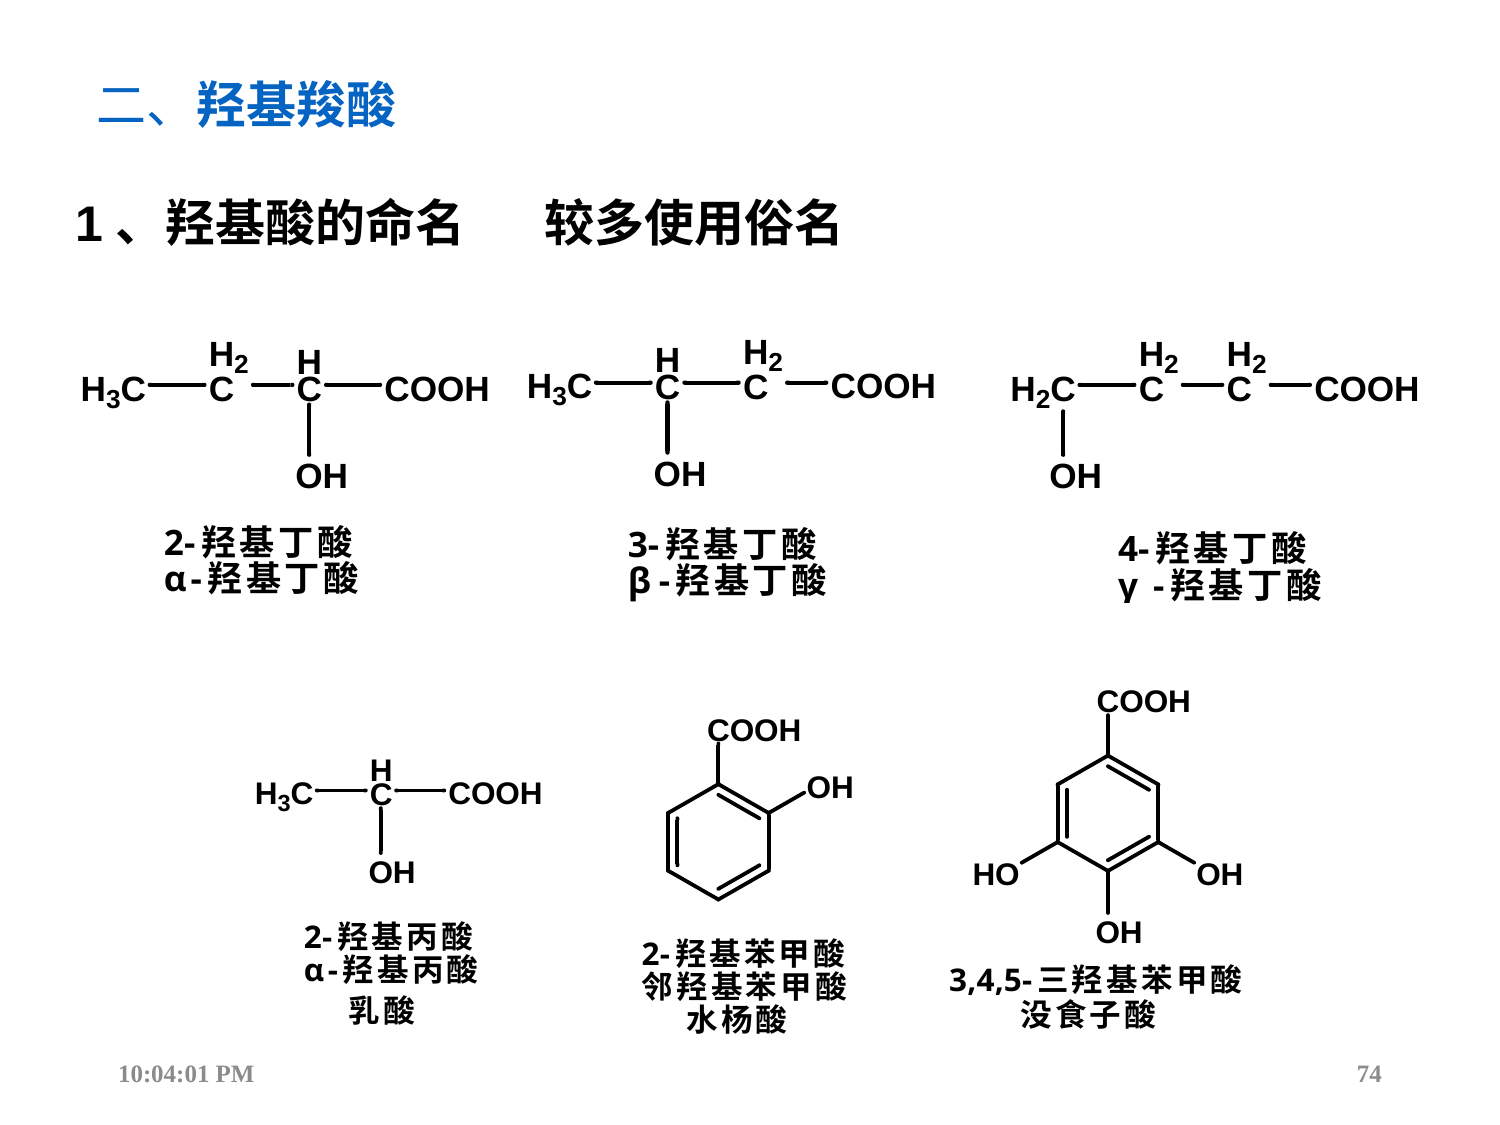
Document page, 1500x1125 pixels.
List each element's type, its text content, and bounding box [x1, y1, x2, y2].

text_box 二、羟基羧酸 [65, 66, 412, 142]
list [74, 337, 1426, 610]
text_box 1、羟基酸的命名 较多使用俗名 [44, 184, 860, 260]
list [249, 687, 1251, 1043]
slide_number 74 [1059, 1042, 1397, 1103]
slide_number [103, 1042, 441, 1103]
